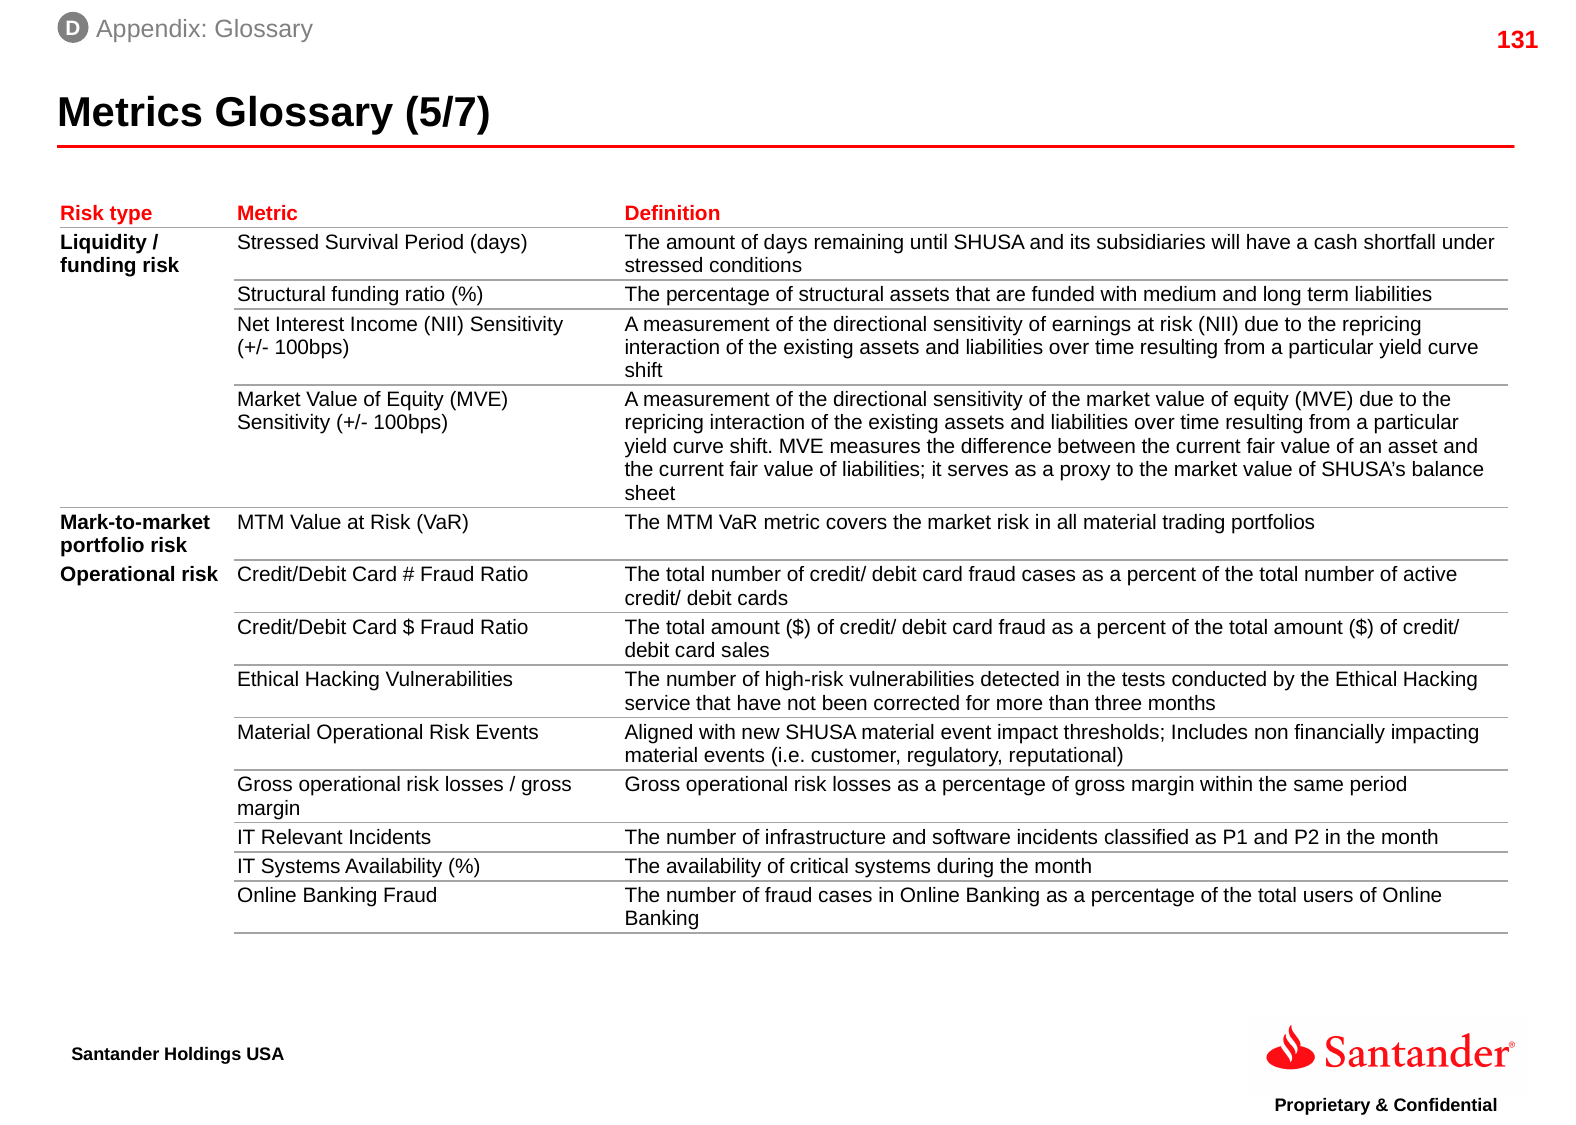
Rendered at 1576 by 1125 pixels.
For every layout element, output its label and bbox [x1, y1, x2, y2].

table_cell [60, 508, 1508, 933]
picture [1247, 1011, 1528, 1094]
table_header [60, 198, 1508, 227]
list [57, 74, 1479, 146]
text_box [57, 11, 315, 44]
table_cell [60, 228, 1508, 507]
